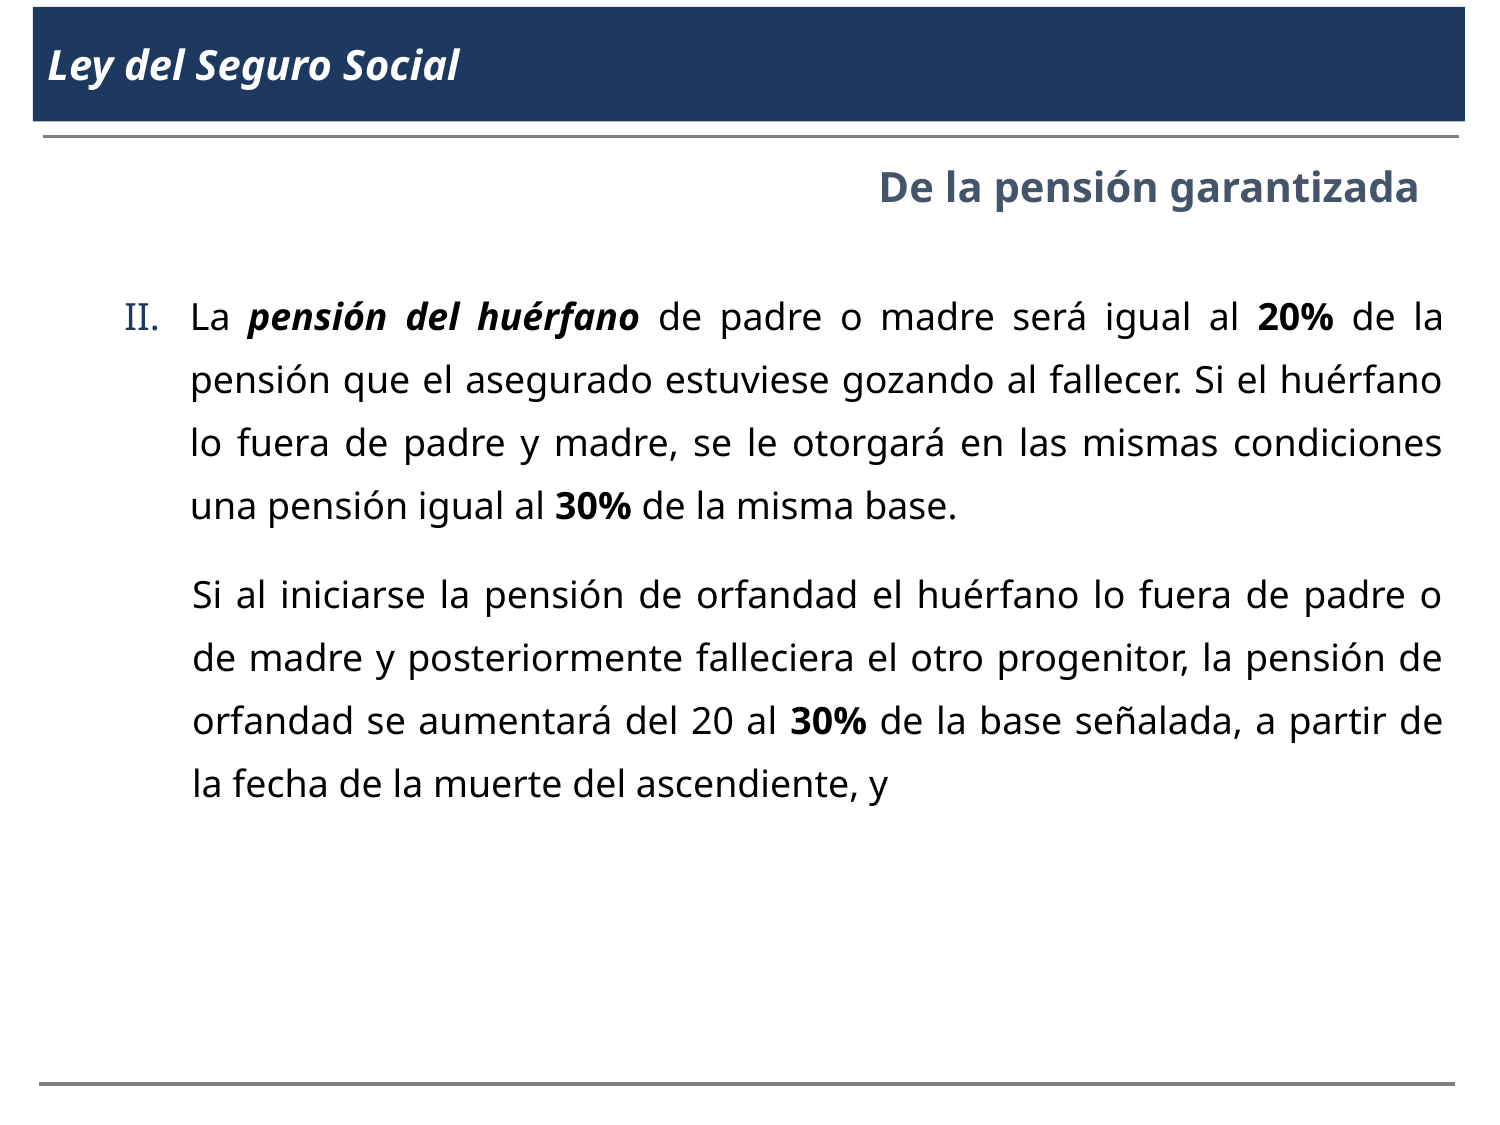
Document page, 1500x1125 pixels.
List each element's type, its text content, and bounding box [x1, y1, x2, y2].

text_box Ley del Seguro Social [32, 6, 1465, 122]
text_box La pensión del huérfano de padre o madre será igual al 20% de la pensión que el asegurado estuviese gozando al fallecer. Si el huérfano lo fuera de padre y madre, se le otorgará en las mismas condiciones una pensión igual al 30% de la misma base. Si al iniciarse la pensión de orfandad el huérfano lo fuera de padre o de madre y posteriormente falleciera el otro progenitor, la pensión de orfandad se aumentará del 20 al 30% de la base señalada, a partir de la fecha de la muerte del ascendiente, y [43, 267, 1460, 1081]
text_box De la pensión garantizada [122, 153, 1436, 225]
